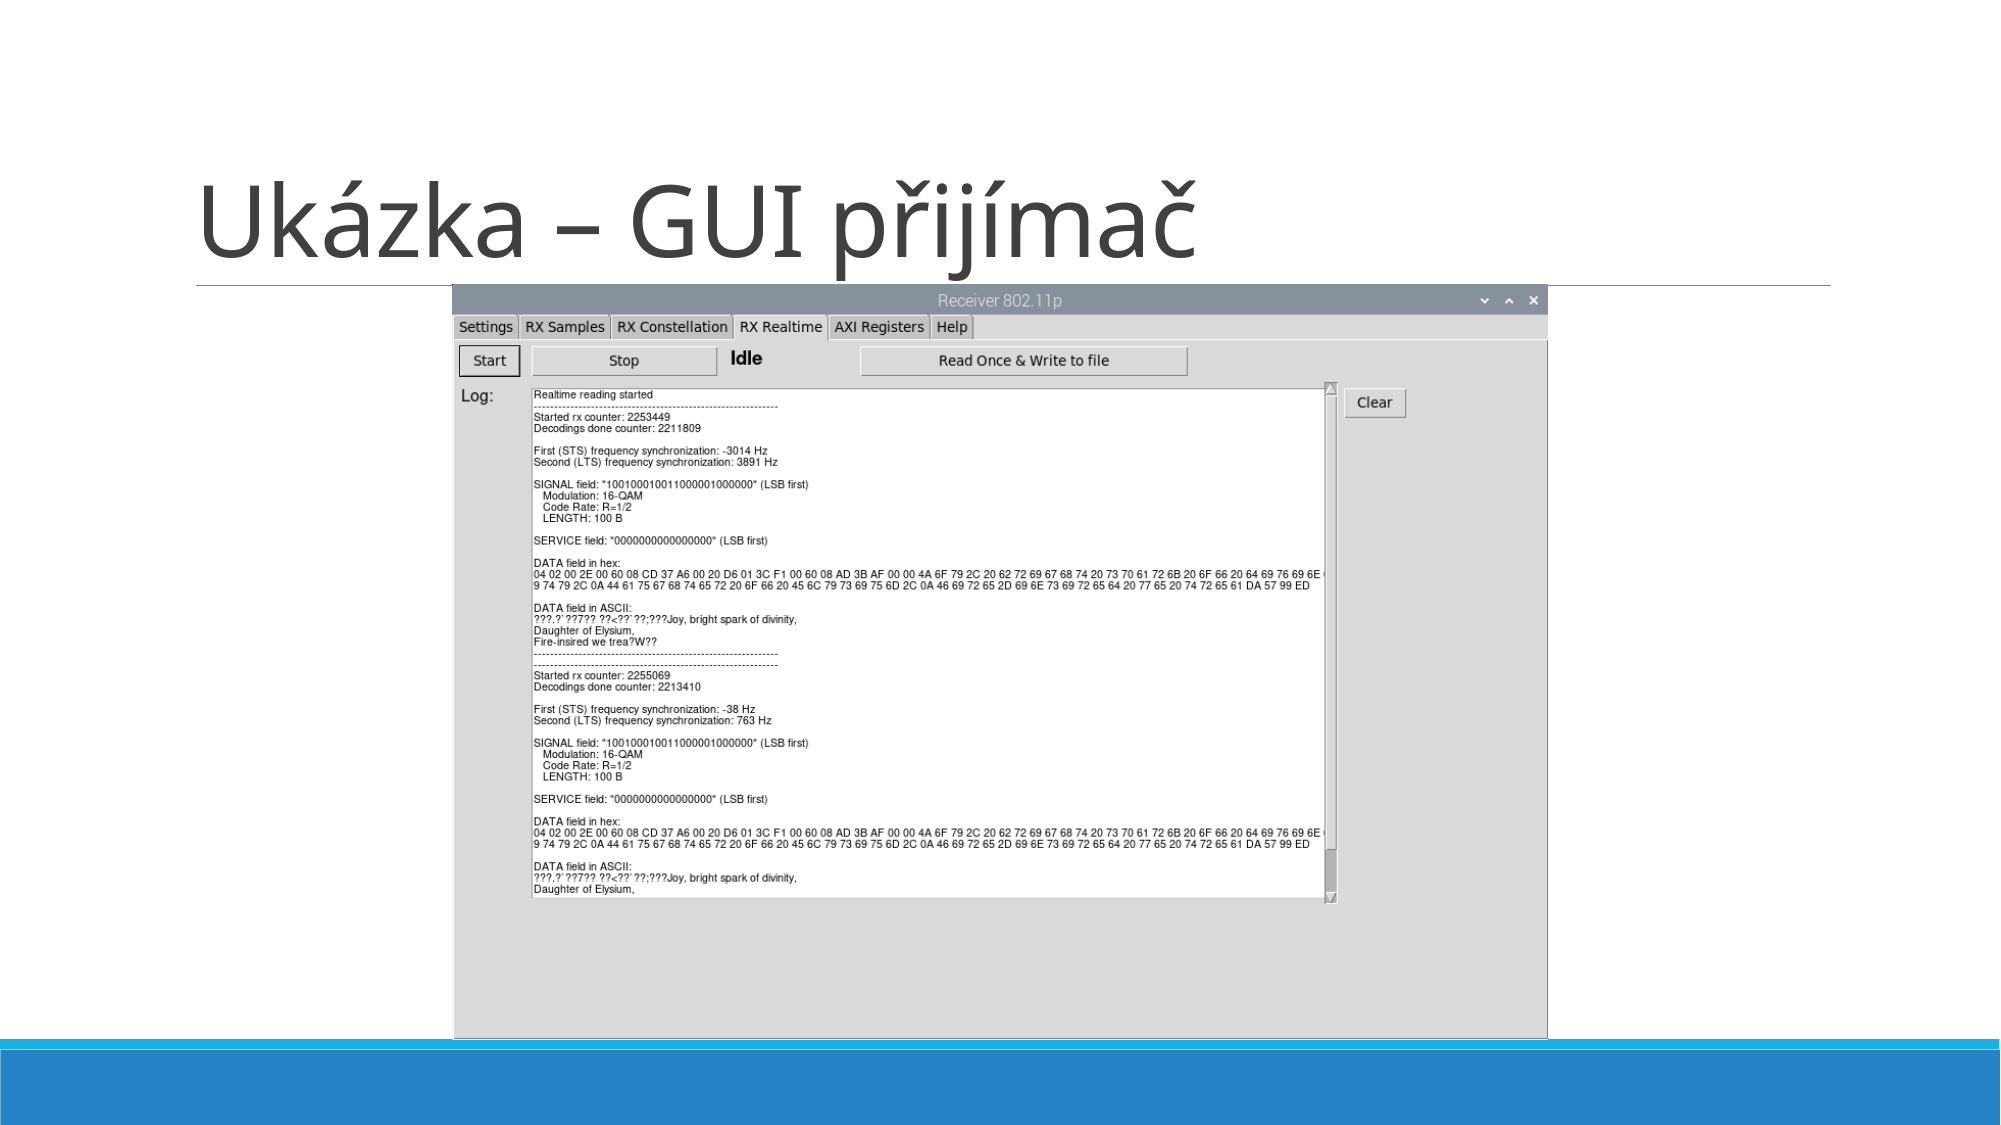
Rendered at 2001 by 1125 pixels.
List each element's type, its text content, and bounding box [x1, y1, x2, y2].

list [451, 284, 1549, 1041]
title Ukázka – GUI přijímač [180, 47, 1830, 285]
